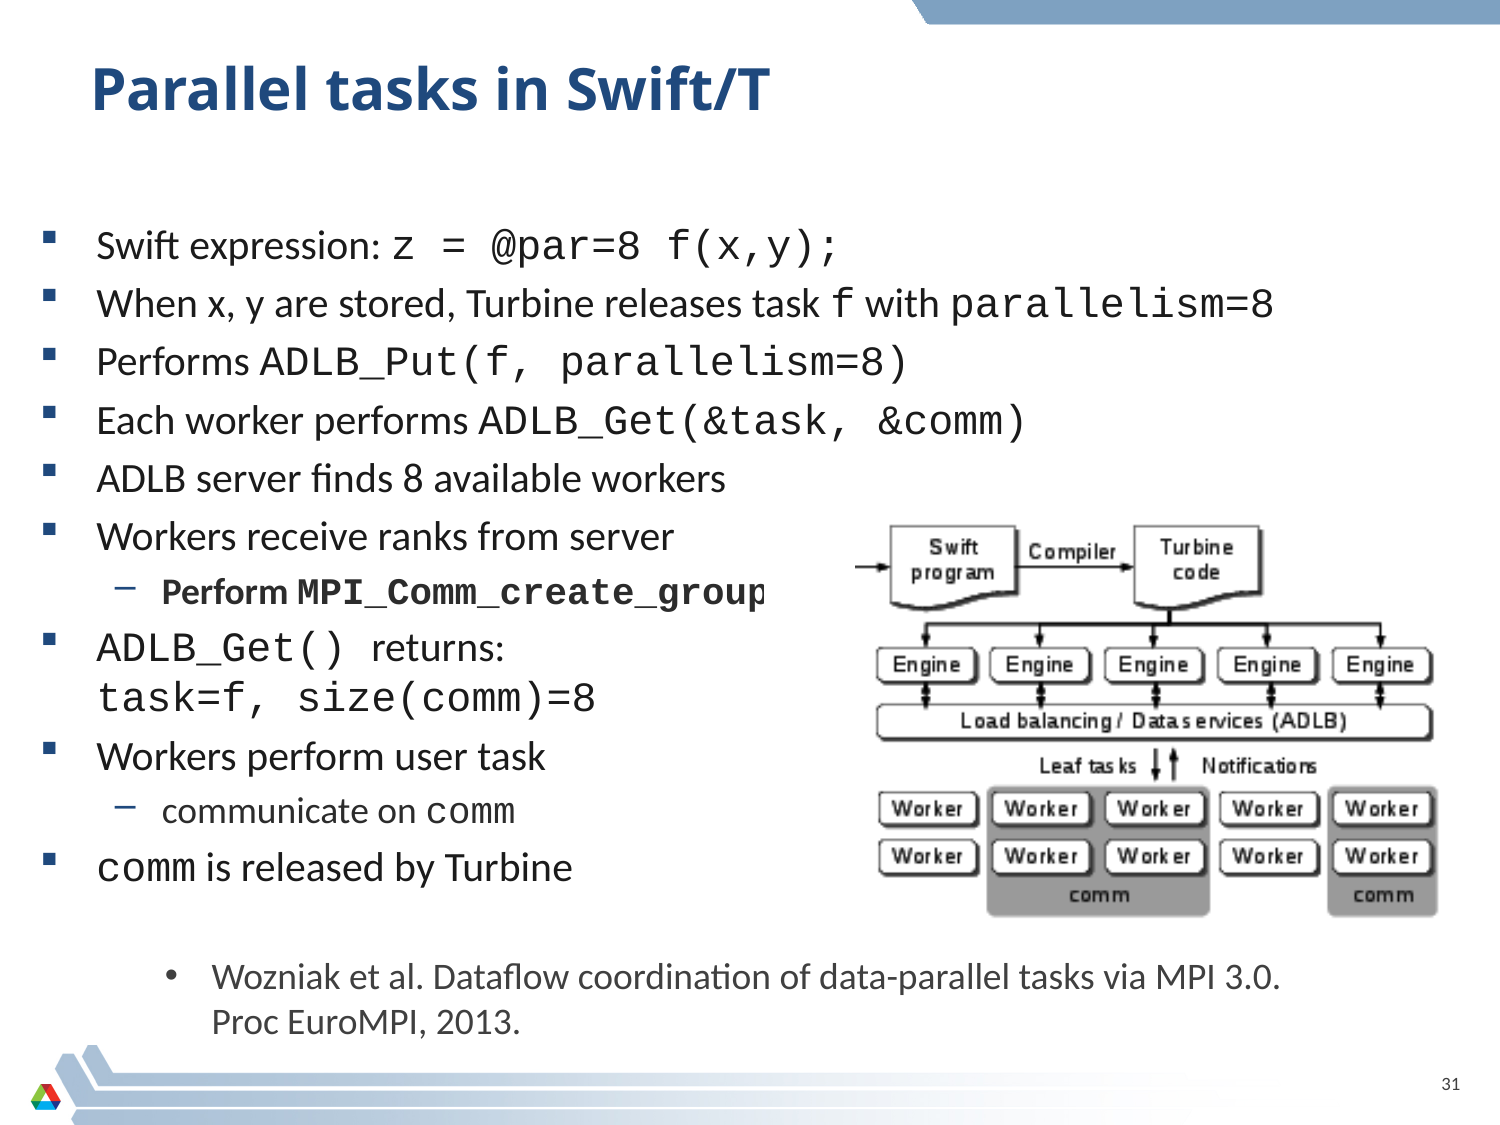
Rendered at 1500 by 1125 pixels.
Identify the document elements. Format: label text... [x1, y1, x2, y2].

text_box Wozniak et al. Dataflow coordination of data-parallel tasks via MPI 3.0. Proc EuroMPI, 2013. [150, 944, 1388, 1050]
picture [0, 1037, 1500, 1125]
list Swift expression: z = @par=8 f(x,y); When x, y are stored, Turbine releases task f with parallelism=8 Performs ADLB_Put(f, parallelism=8) Each worker performs ADLB_Get(&task, &comm) ADLB server finds 8 available workers Workers receive ranks from server Perform MPI_Comm_create_group() ADLB_Get() returns: task=f, size(comm)=8 Workers perform user task communicate on comm comm is released by Turbine [24, 209, 1363, 938]
picture [0, 0, 1500, 26]
slide_number 31 [1412, 1064, 1476, 1125]
title Parallel tasks in Swift/T [74, 44, 1426, 233]
picture [763, 519, 1495, 926]
